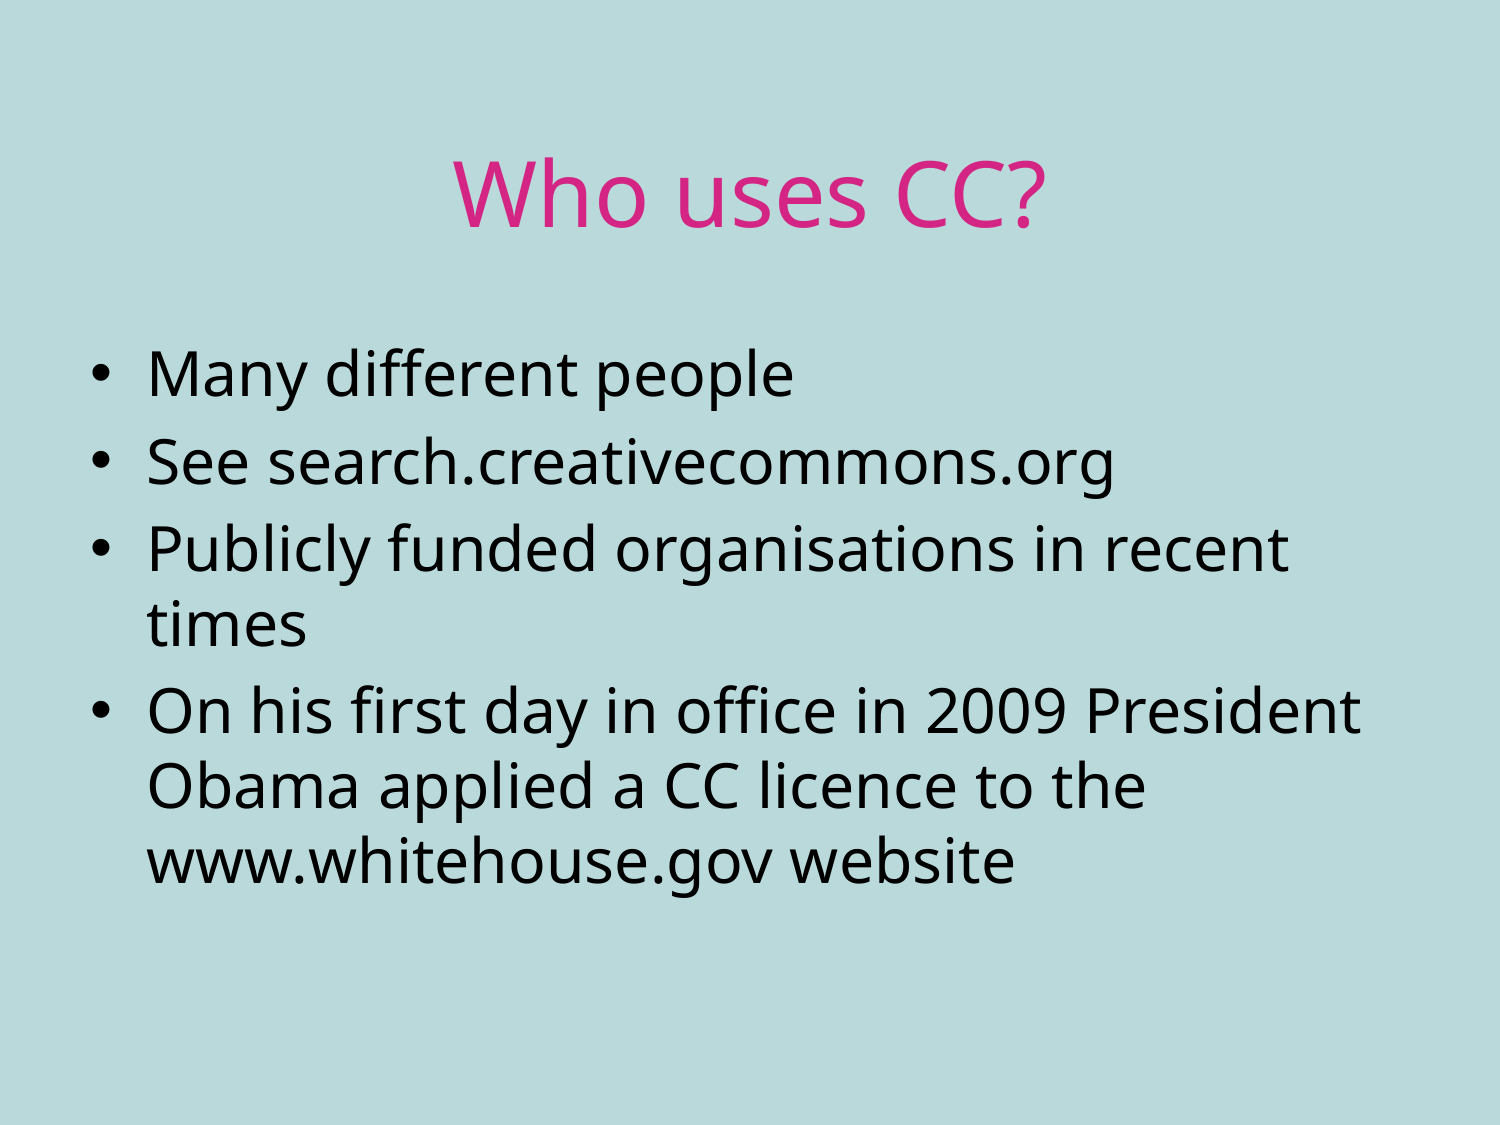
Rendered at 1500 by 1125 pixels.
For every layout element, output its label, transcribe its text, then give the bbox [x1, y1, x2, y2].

title Who uses CC? [75, 97, 1425, 285]
list Many different people See search.creativecommons.org Publicly funded organisations in recent times On his first day in office in 2009 President Obama applied a CC licence to the www.whitehouse.gov website [75, 326, 1425, 972]
